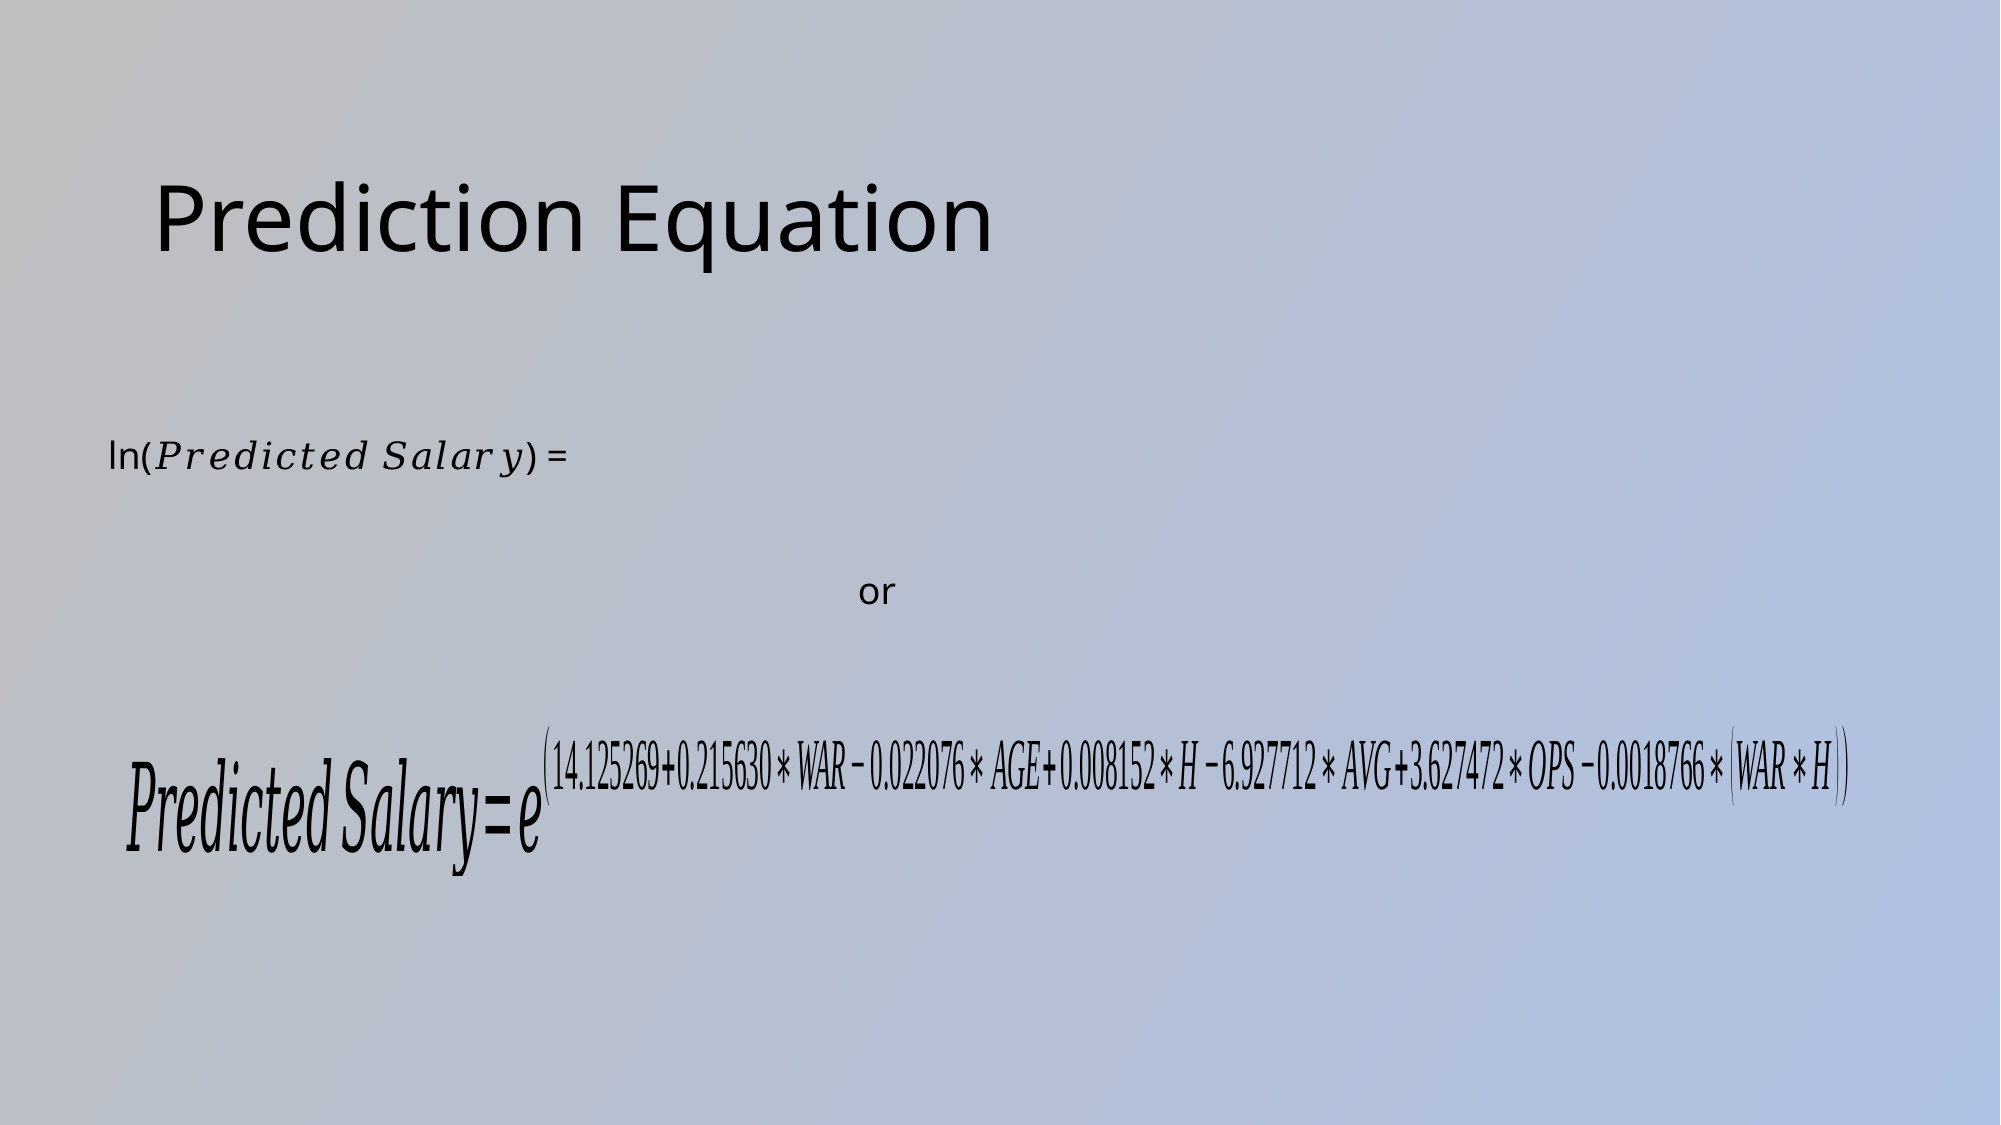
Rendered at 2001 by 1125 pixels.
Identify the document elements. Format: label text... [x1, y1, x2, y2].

title Prediction Equation [137, 95, 1863, 280]
